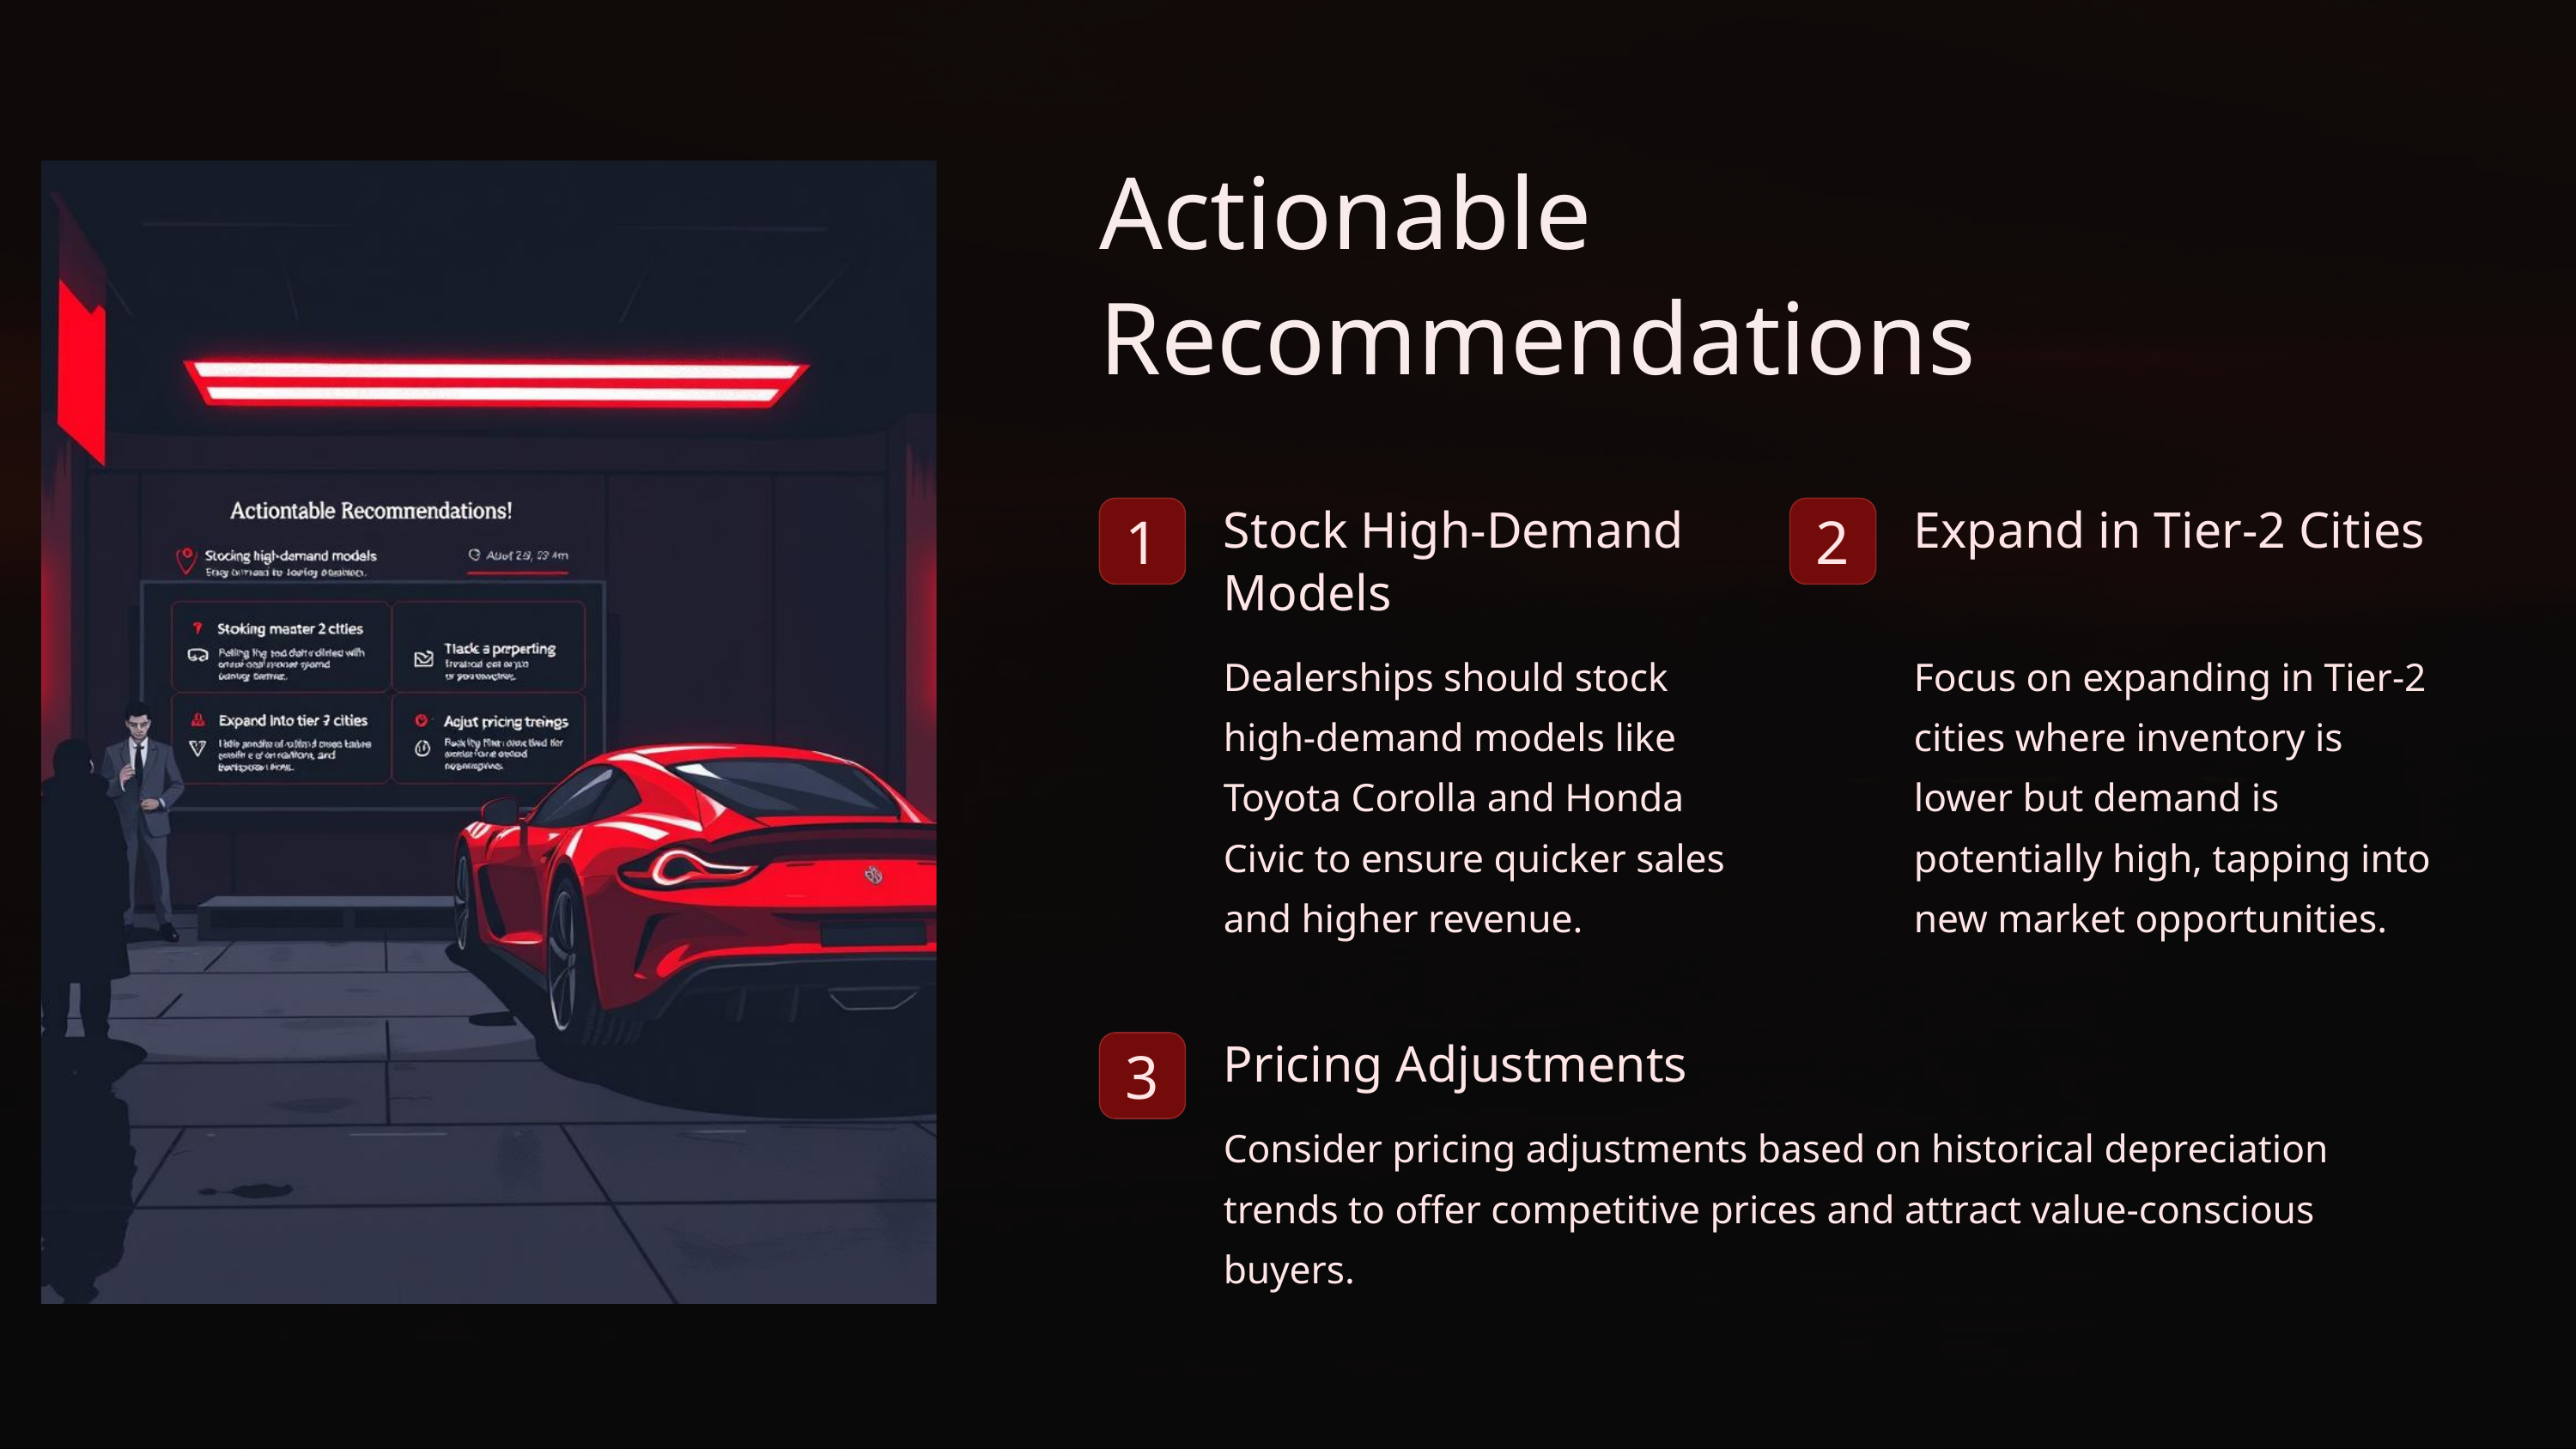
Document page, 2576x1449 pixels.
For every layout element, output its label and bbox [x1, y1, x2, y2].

text_box [0, 0, 2576, 1449]
text_box [1223, 1032, 1832, 1096]
text_box [1807, 511, 1859, 572]
text_box [1223, 646, 1753, 952]
text_box [1913, 498, 2443, 624]
text_box [1913, 646, 2443, 952]
text_box [1098, 497, 1187, 585]
text_box [1099, 147, 2443, 399]
text_box [1124, 511, 1161, 572]
text_box [1098, 1031, 1187, 1119]
text_box [1115, 1045, 1170, 1106]
text_box [1789, 497, 1877, 585]
text_box [1223, 1118, 2443, 1302]
text_box [1223, 498, 1753, 624]
